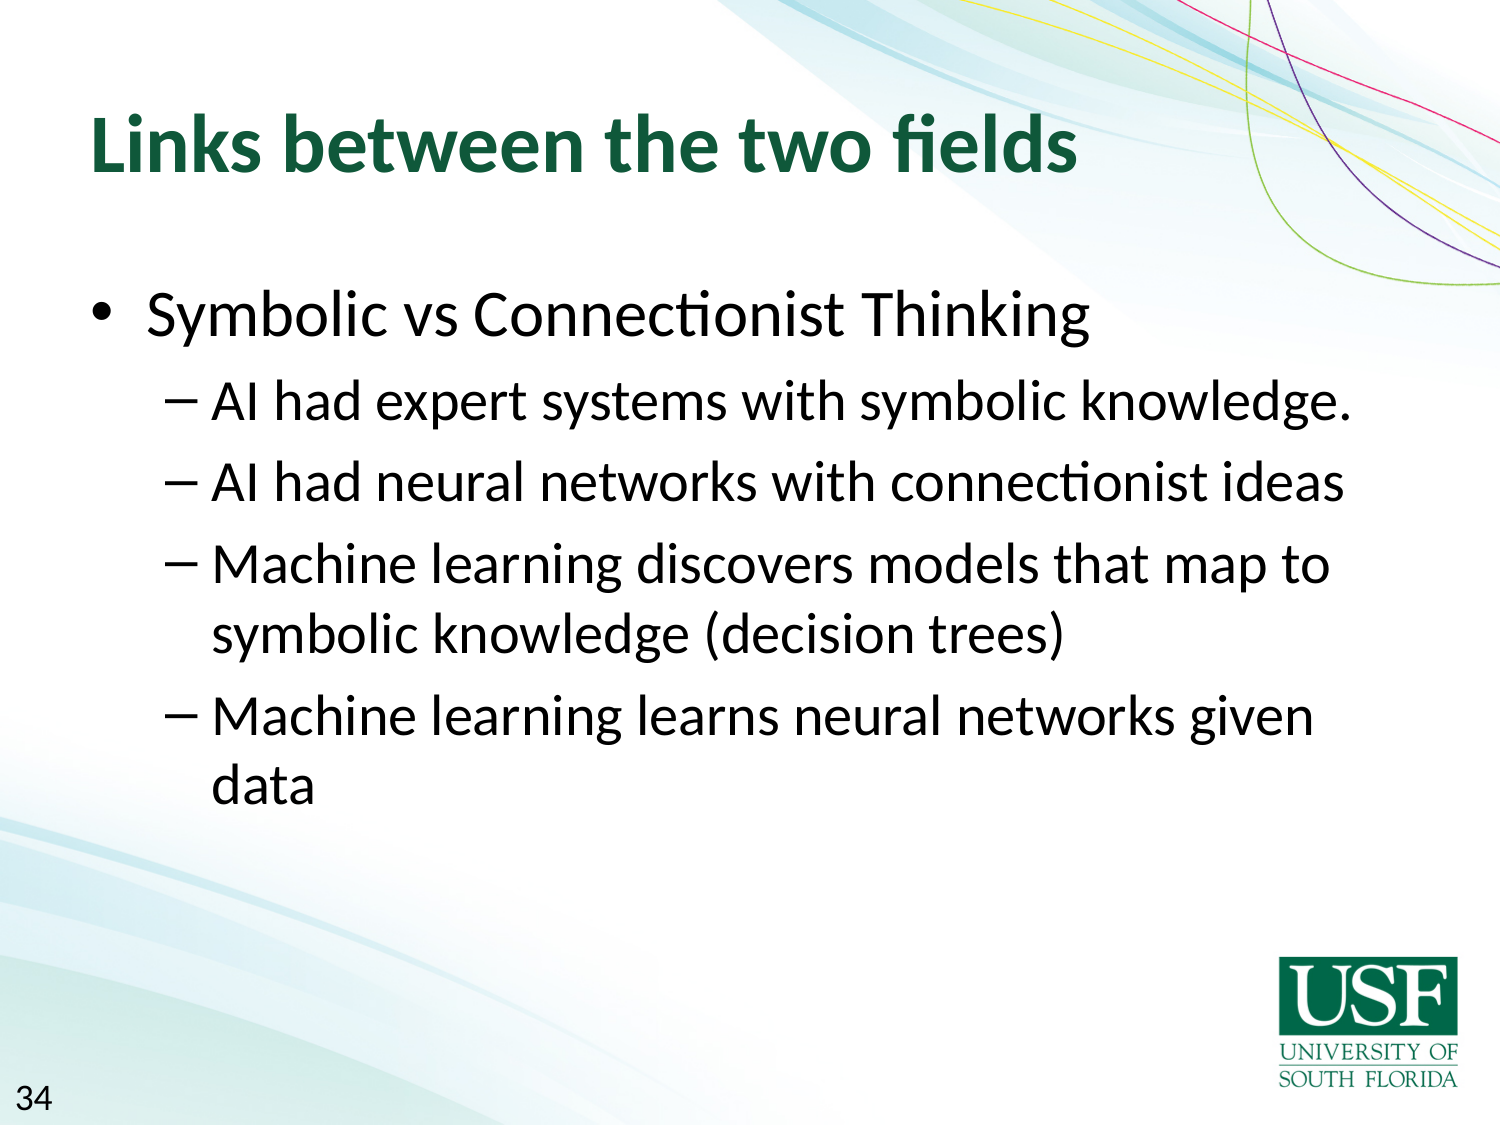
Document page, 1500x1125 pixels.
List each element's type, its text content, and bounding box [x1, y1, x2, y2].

picture [0, 0, 1500, 1125]
slide_number 34 [0, 1065, 350, 1125]
title Links between the two fields [75, 45, 1425, 233]
list Symbolic vs Connectionist Thinking AI had expert systems with symbolic knowledge. AI had neural networks with connectionist ideas Machine learning discovers models that map to symbolic knowledge (decision trees) Machine learning learns neural networks given data [75, 262, 1425, 1005]
